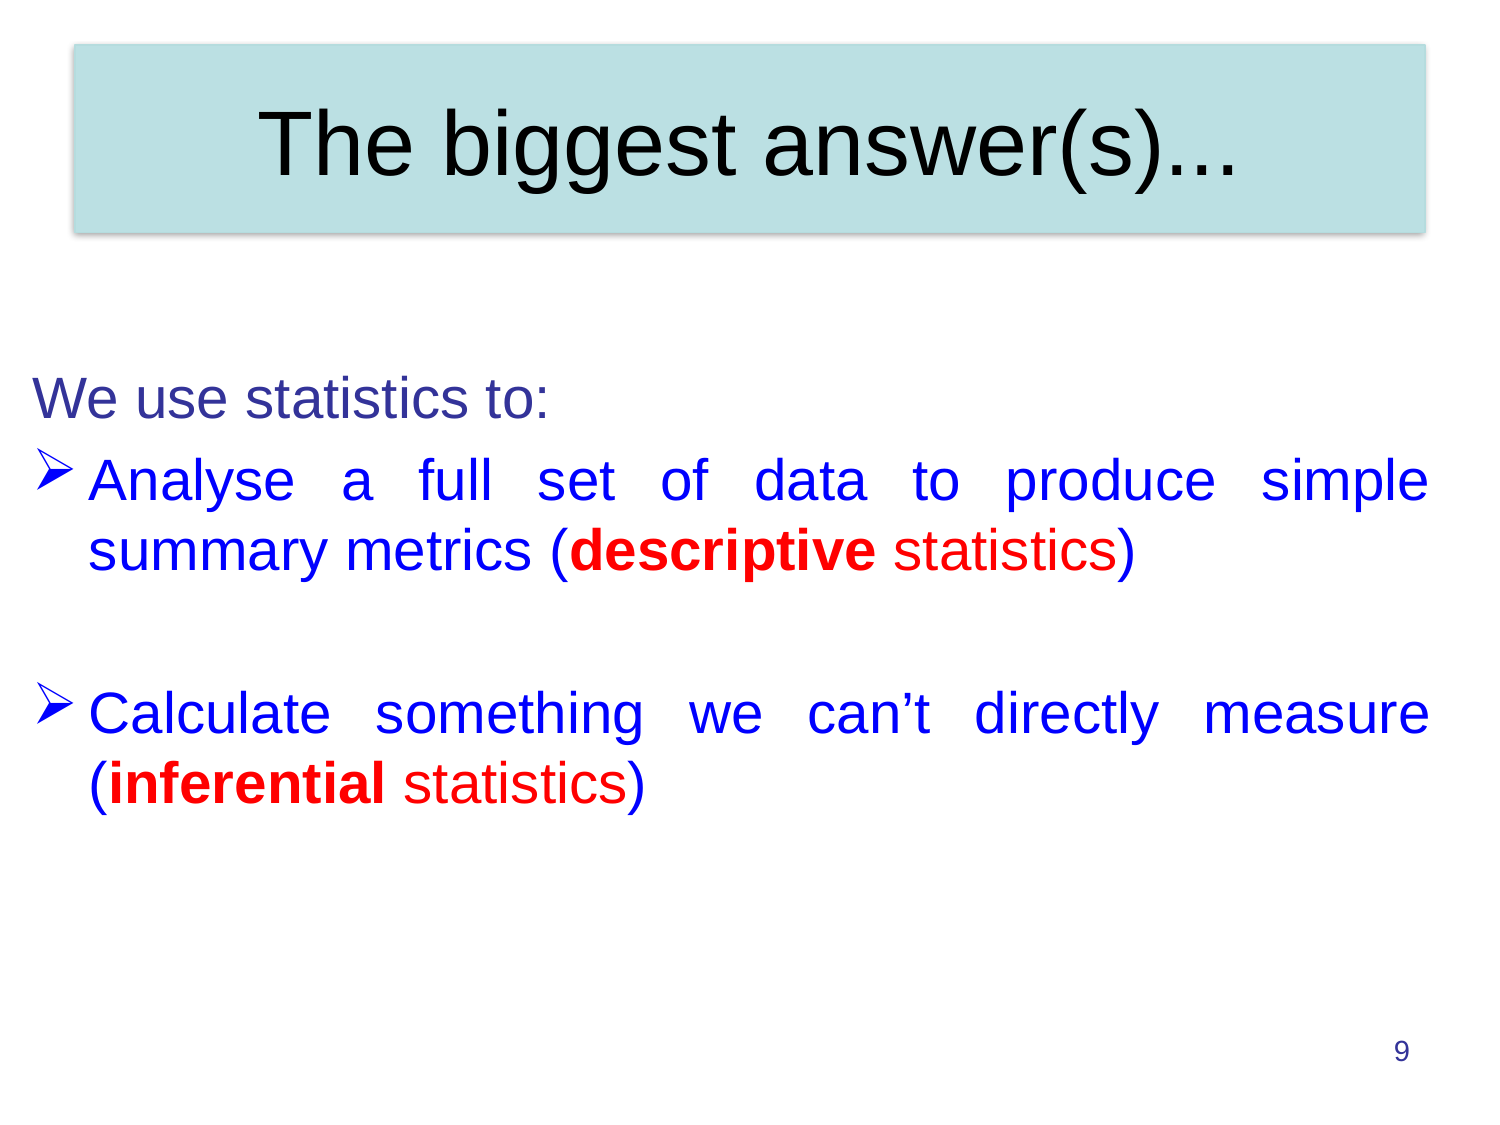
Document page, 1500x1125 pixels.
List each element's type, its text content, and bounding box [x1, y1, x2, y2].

title The biggest answer(s)... [74, 44, 1426, 233]
slide_number 9 [1074, 1024, 1426, 1103]
list We use statistics to: Analyse a full set of data to produce simple summary metrics (descriptive statistics) Calculate something we can’t directly measure (inferential statistics) [17, 243, 1447, 1047]
